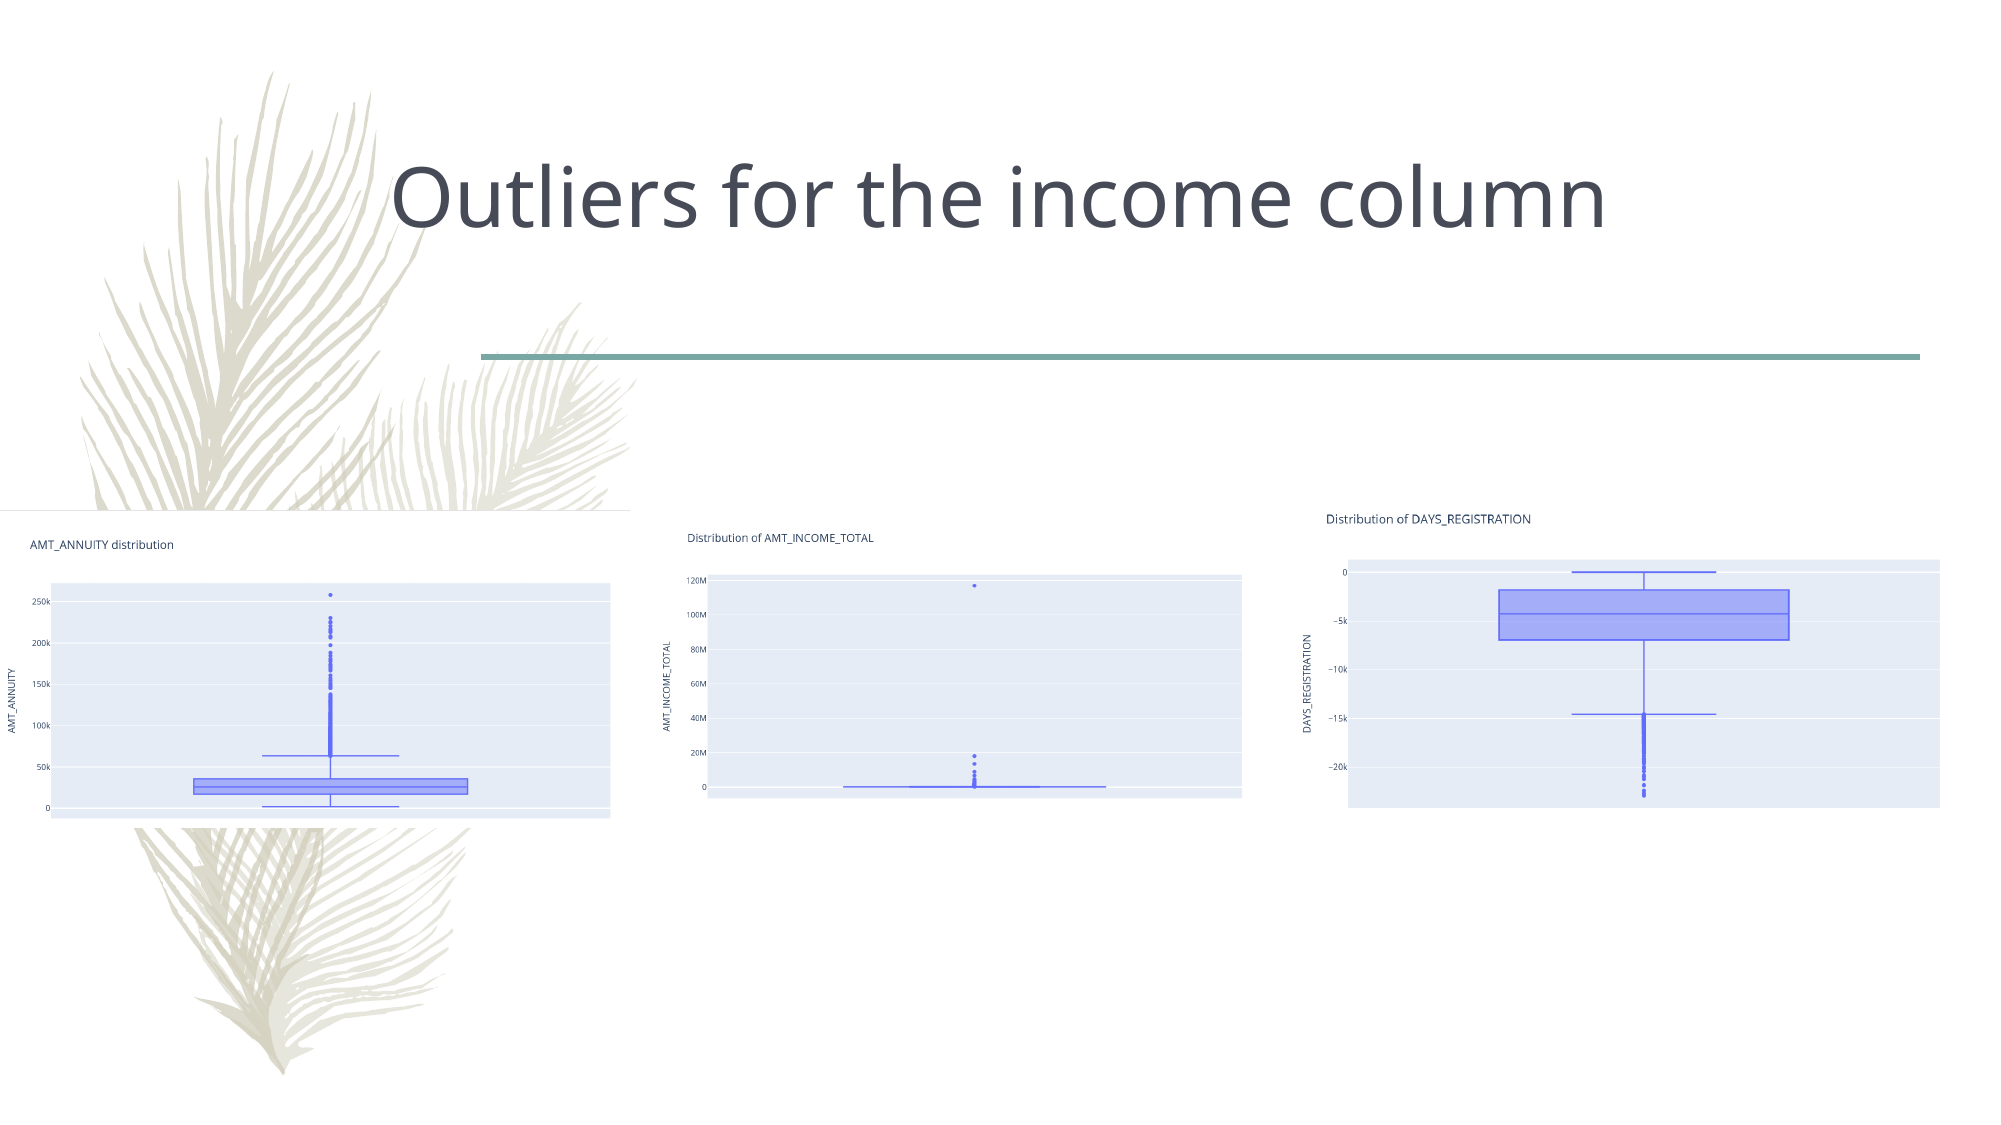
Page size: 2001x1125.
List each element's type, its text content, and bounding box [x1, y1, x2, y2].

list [650, 526, 1243, 812]
picture [0, 509, 630, 828]
picture [1278, 506, 1950, 812]
title Outliers for the income column [104, 109, 1895, 285]
